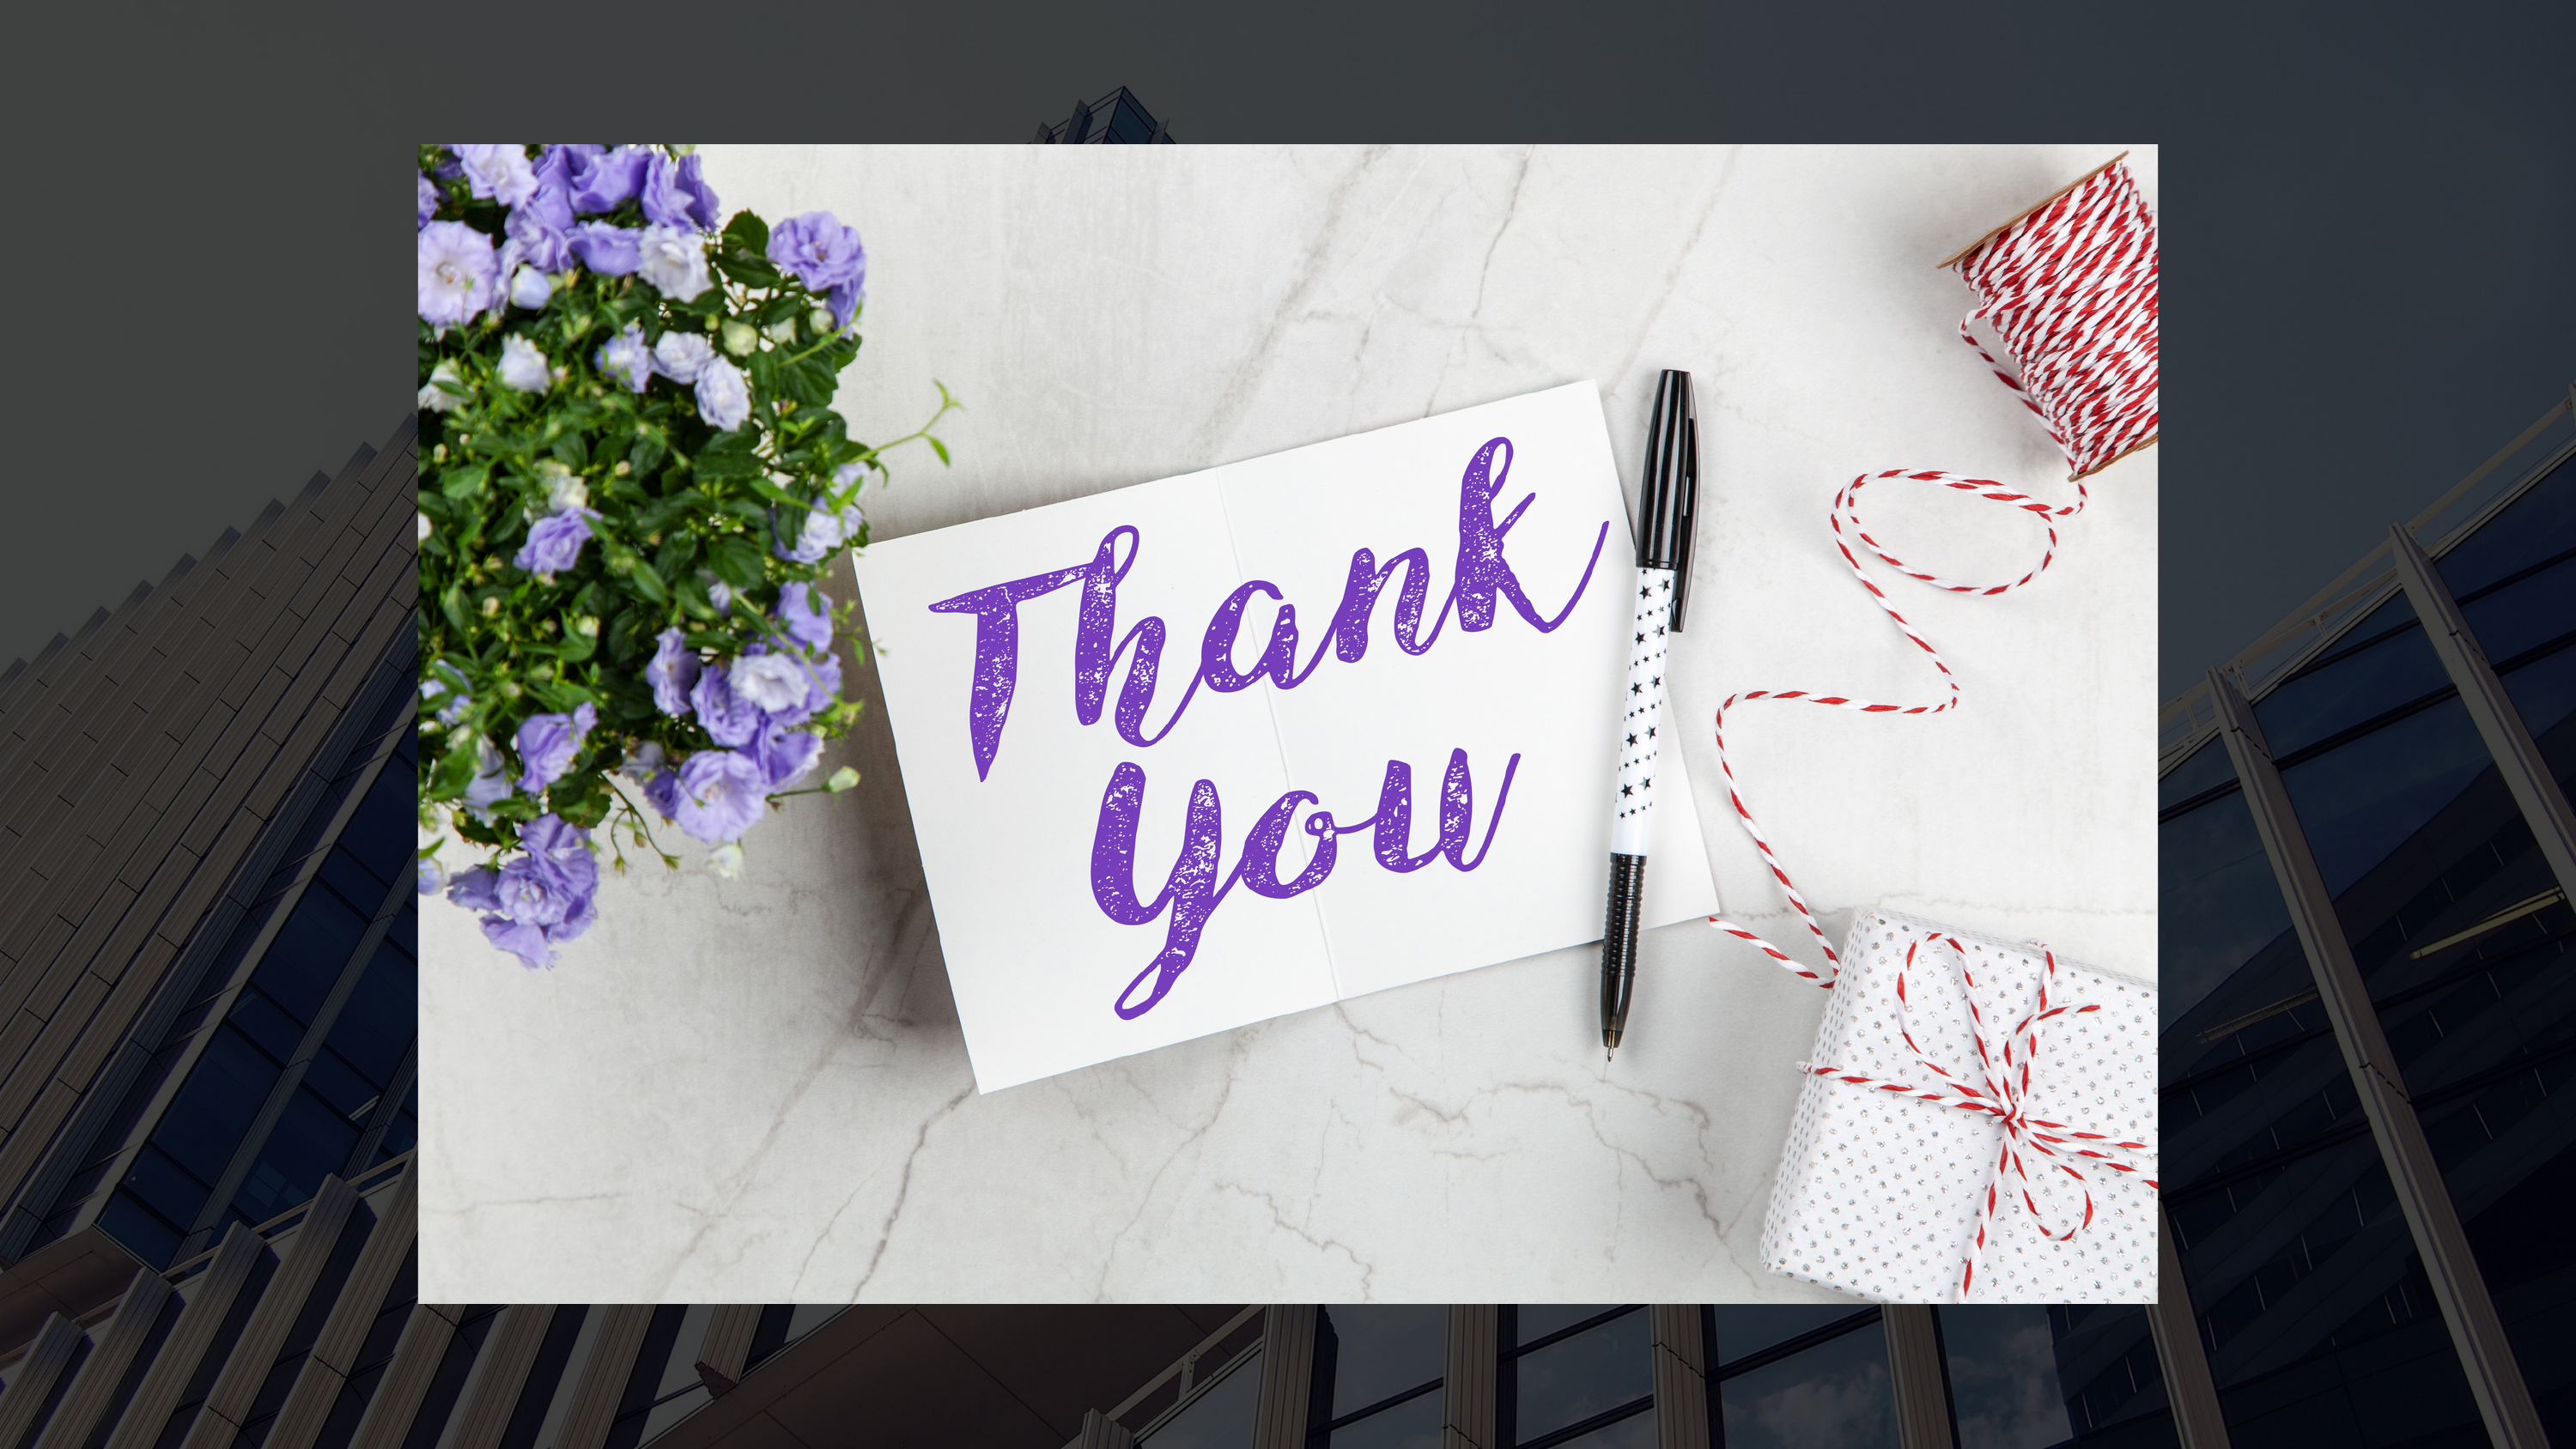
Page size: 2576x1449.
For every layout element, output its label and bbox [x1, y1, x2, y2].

text_box [0, 0, 2576, 1449]
text_box [417, 144, 2159, 1304]
